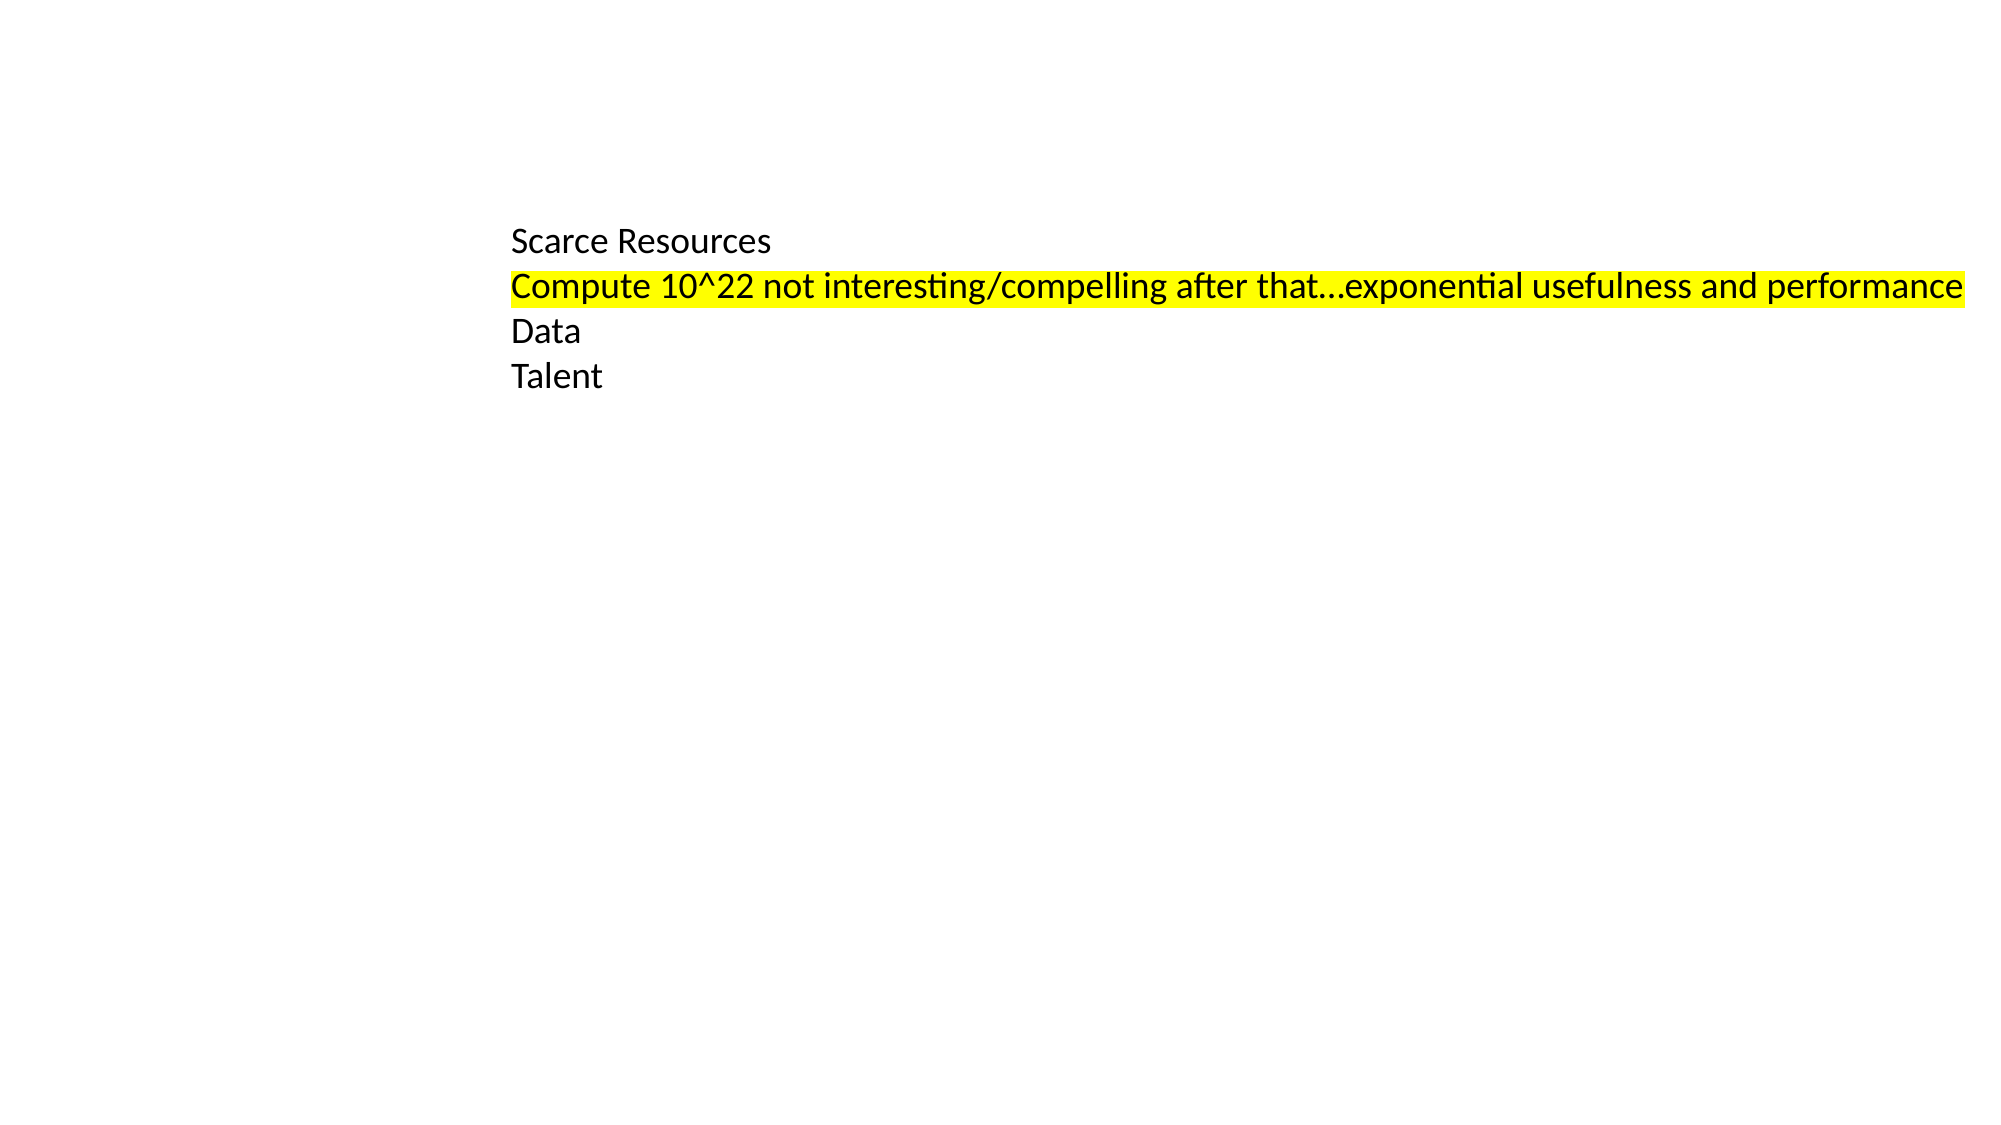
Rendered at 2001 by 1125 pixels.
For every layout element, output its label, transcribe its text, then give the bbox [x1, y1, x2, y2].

text_box Scarce Resources Compute 10^22 not interesting/compelling after that…exponential usefulness and performance Data Talent [496, 208, 1981, 404]
